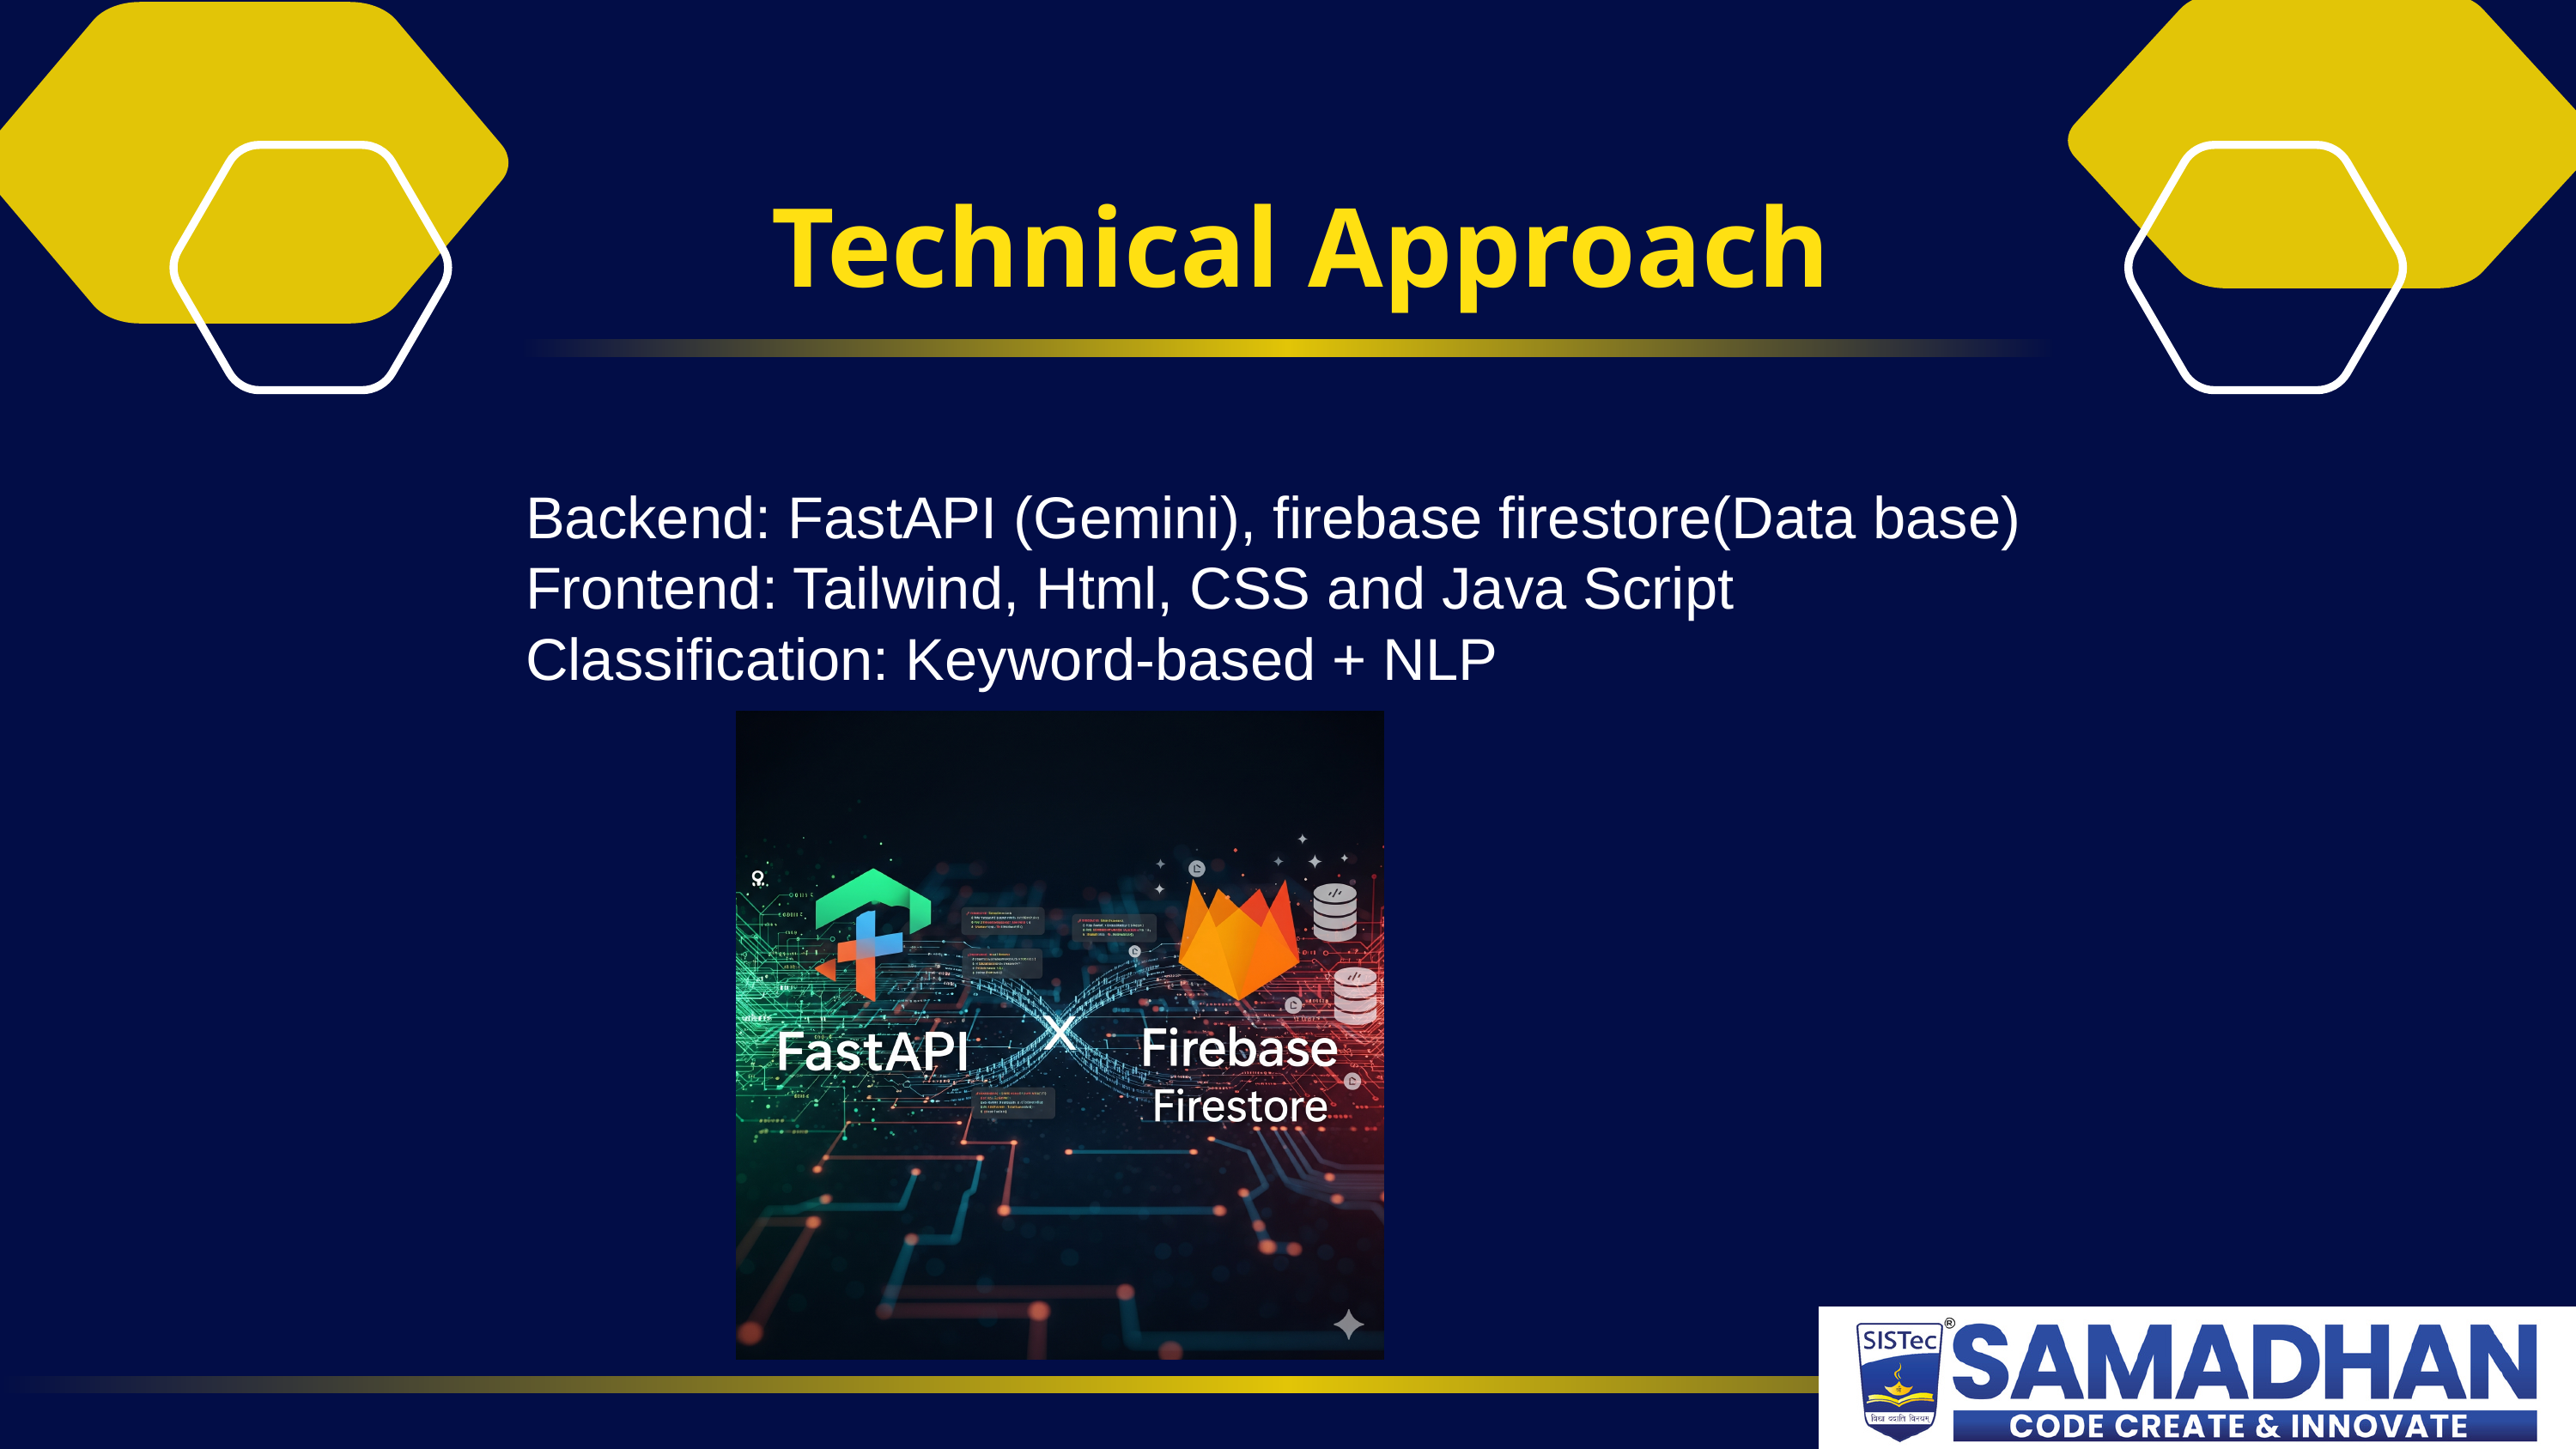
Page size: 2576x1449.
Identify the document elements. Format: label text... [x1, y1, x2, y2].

text_box [173, 144, 448, 391]
picture [735, 711, 1385, 1360]
text_box Backend: FastAPI (Gemini), firebase firestore(Data base) Frontend: Tailwind, Html, CSS and Java Script Classification: Keyword-based + NLP [526, 479, 2076, 692]
text_box [2128, 144, 2403, 391]
text_box [0, 1376, 1819, 1393]
text_box [1819, 1307, 2576, 1449]
text_box Technical Approach [501, 187, 2101, 310]
text_box [520, 339, 2056, 357]
text_box [2068, 0, 2576, 288]
text_box [0, 2, 509, 324]
